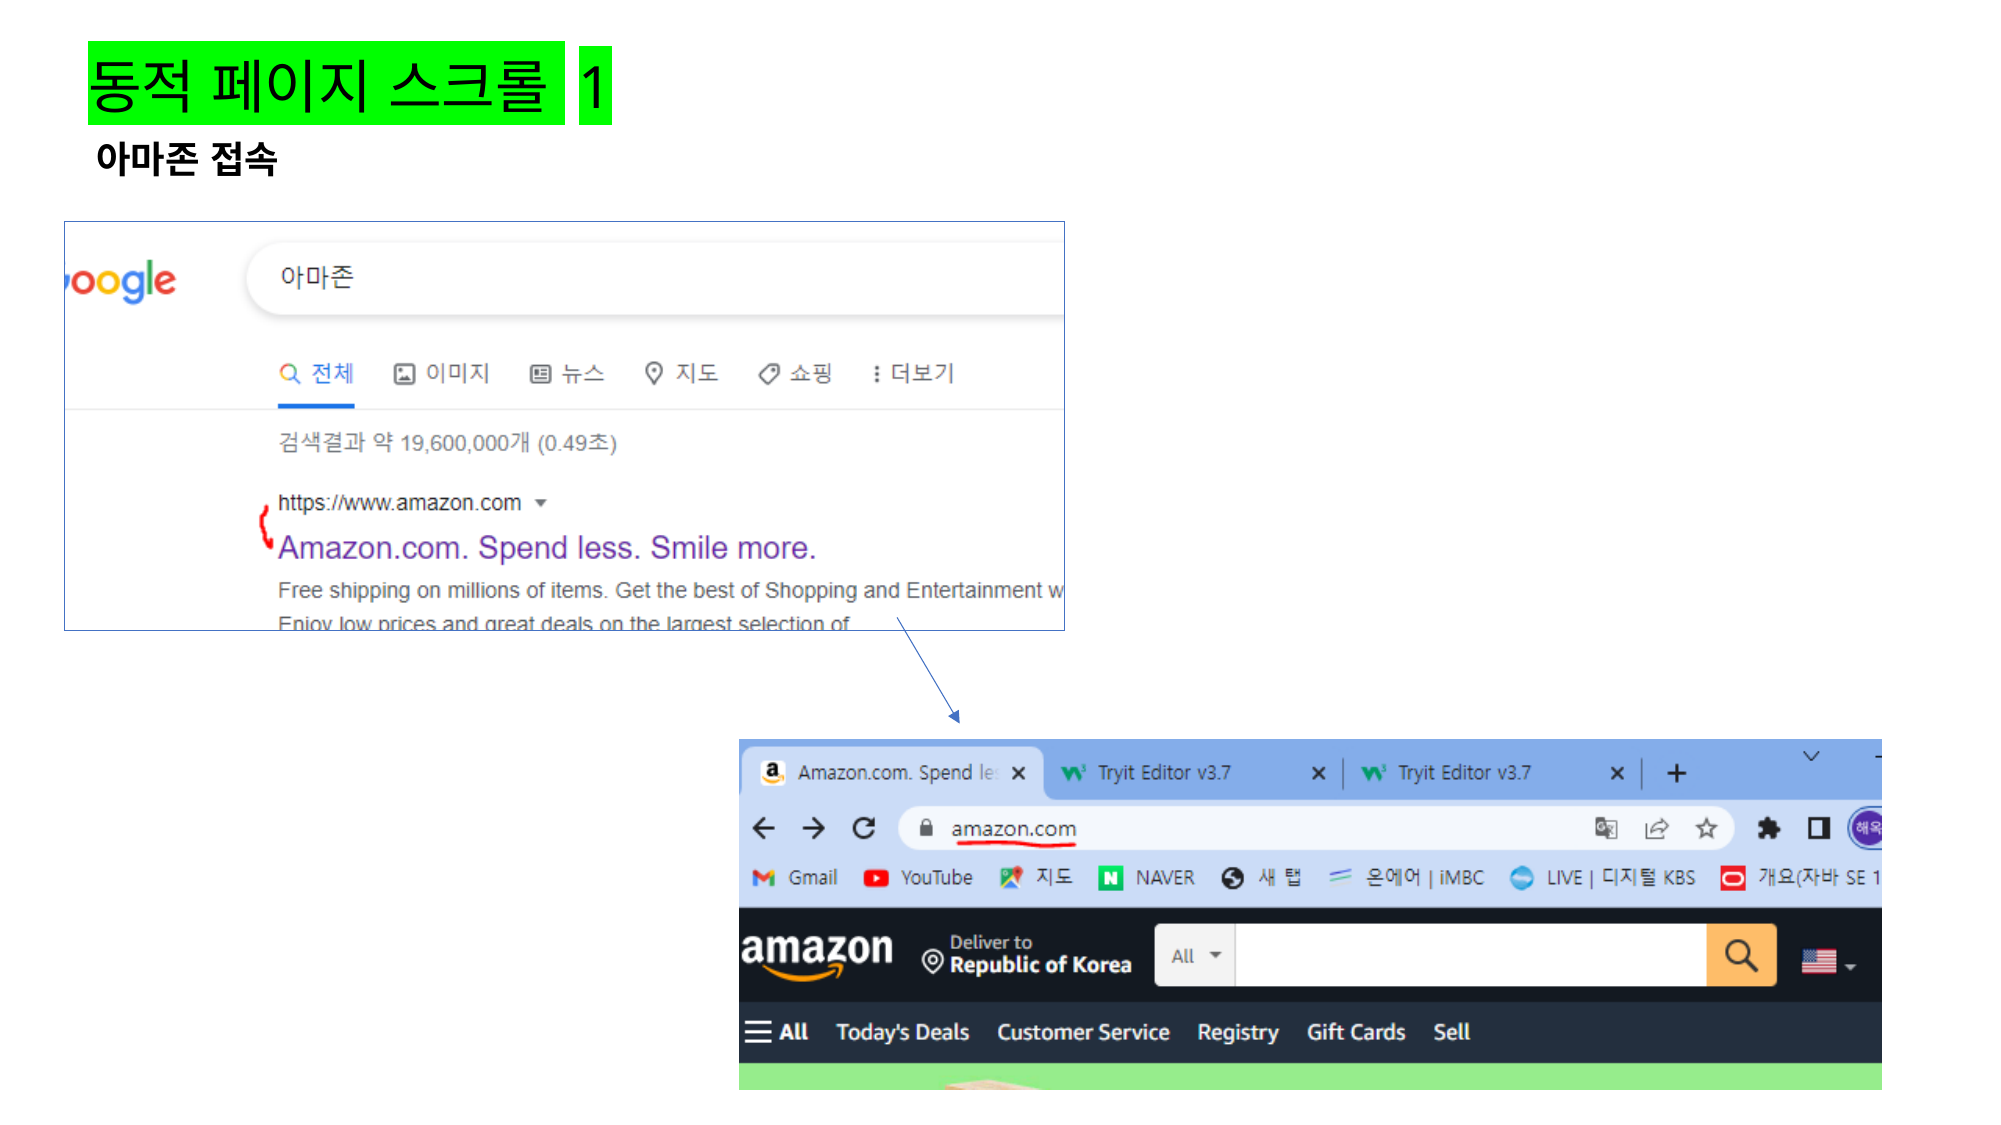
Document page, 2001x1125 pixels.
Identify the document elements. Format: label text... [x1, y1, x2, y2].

text_box 아마존 접속 [81, 128, 1065, 189]
text_box 동적 페이지 스크롤 1 [73, 35, 797, 129]
picture [739, 739, 1882, 1090]
picture [64, 221, 1065, 631]
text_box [897, 617, 960, 724]
